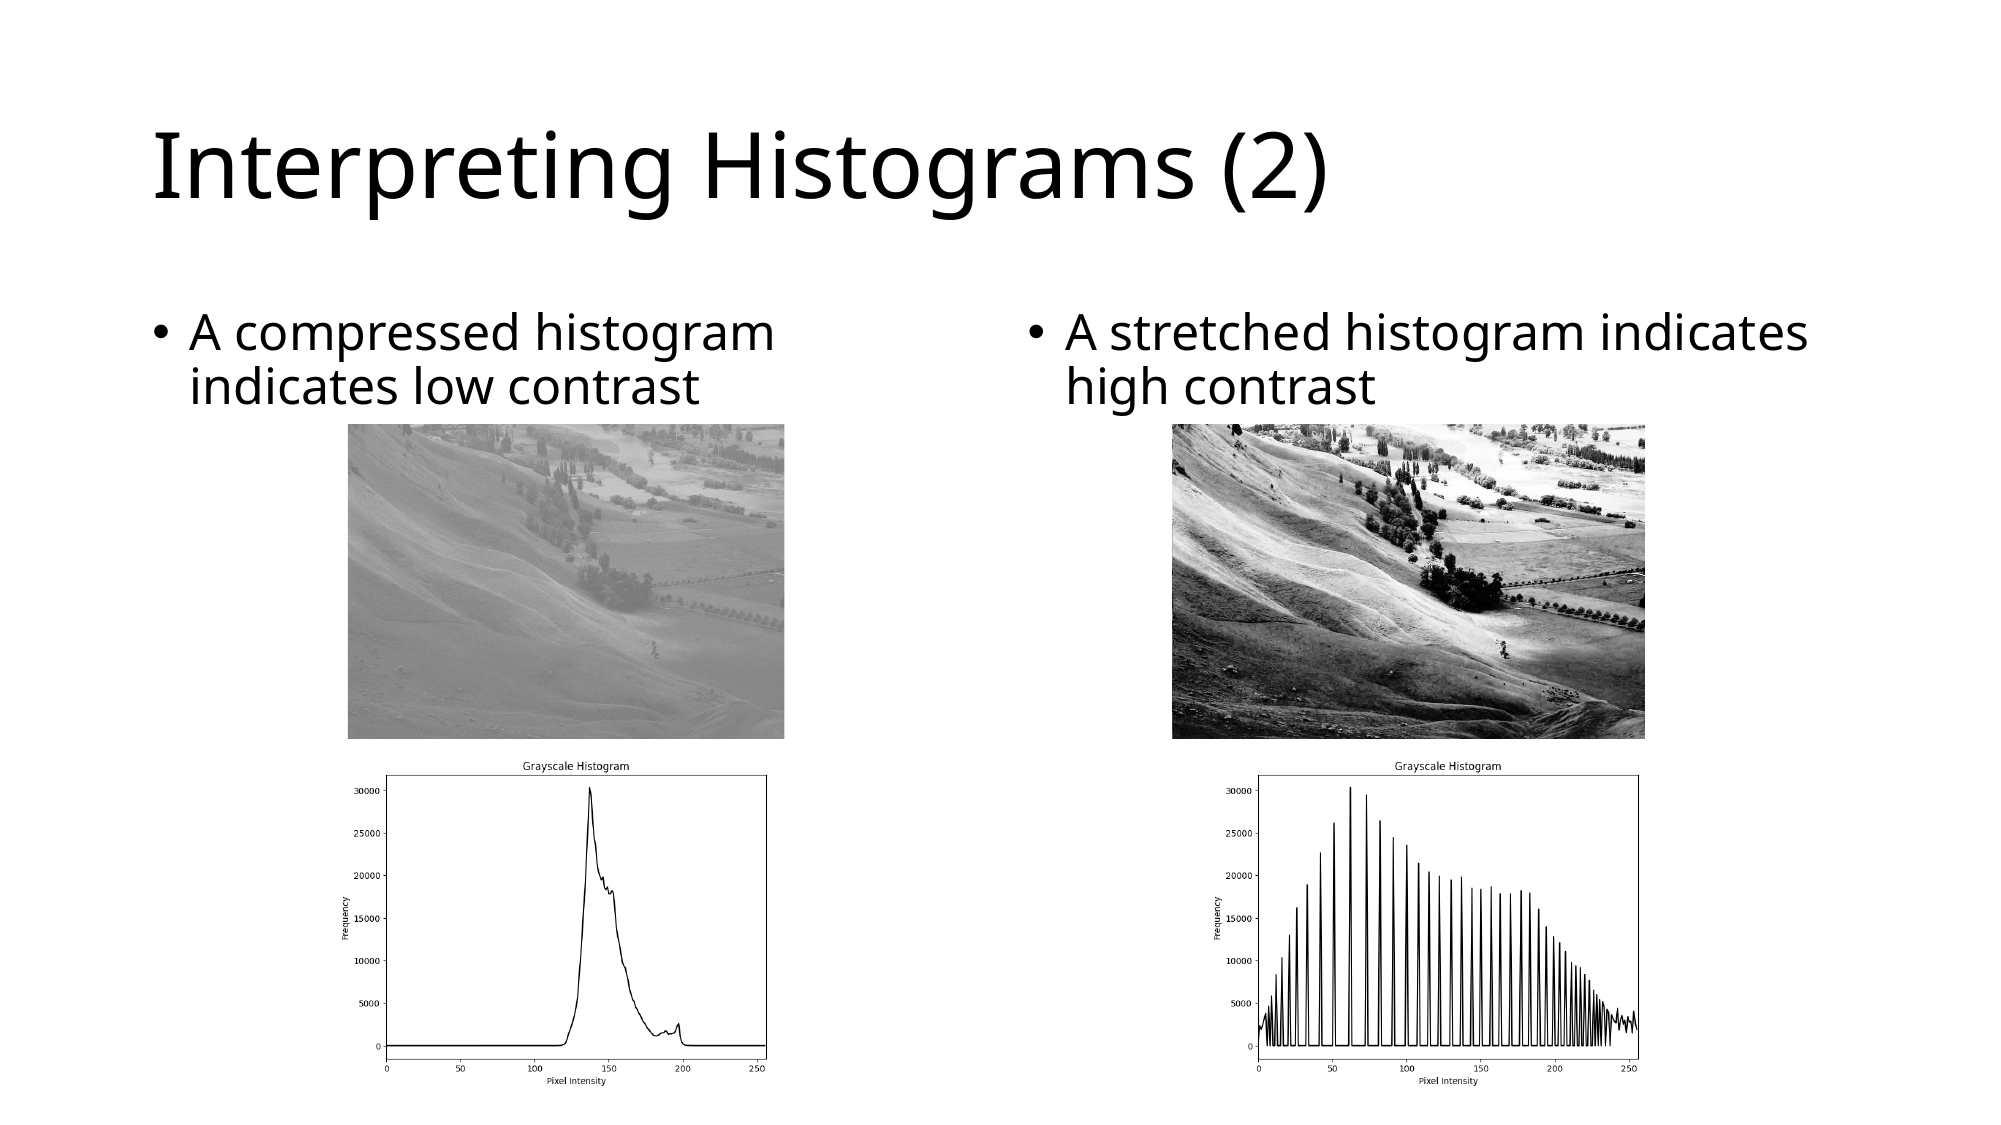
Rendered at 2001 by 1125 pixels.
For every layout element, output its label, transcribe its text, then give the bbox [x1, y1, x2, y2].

title Interpreting Histograms (2) [137, 59, 1863, 278]
text_box [347, 424, 785, 739]
picture [334, 755, 773, 1092]
list A compressed histogram indicates low contrast [137, 299, 988, 1014]
picture [1172, 423, 1645, 740]
list A stretched histogram indicates high contrast [1012, 299, 1863, 1014]
picture [1206, 755, 1645, 1092]
